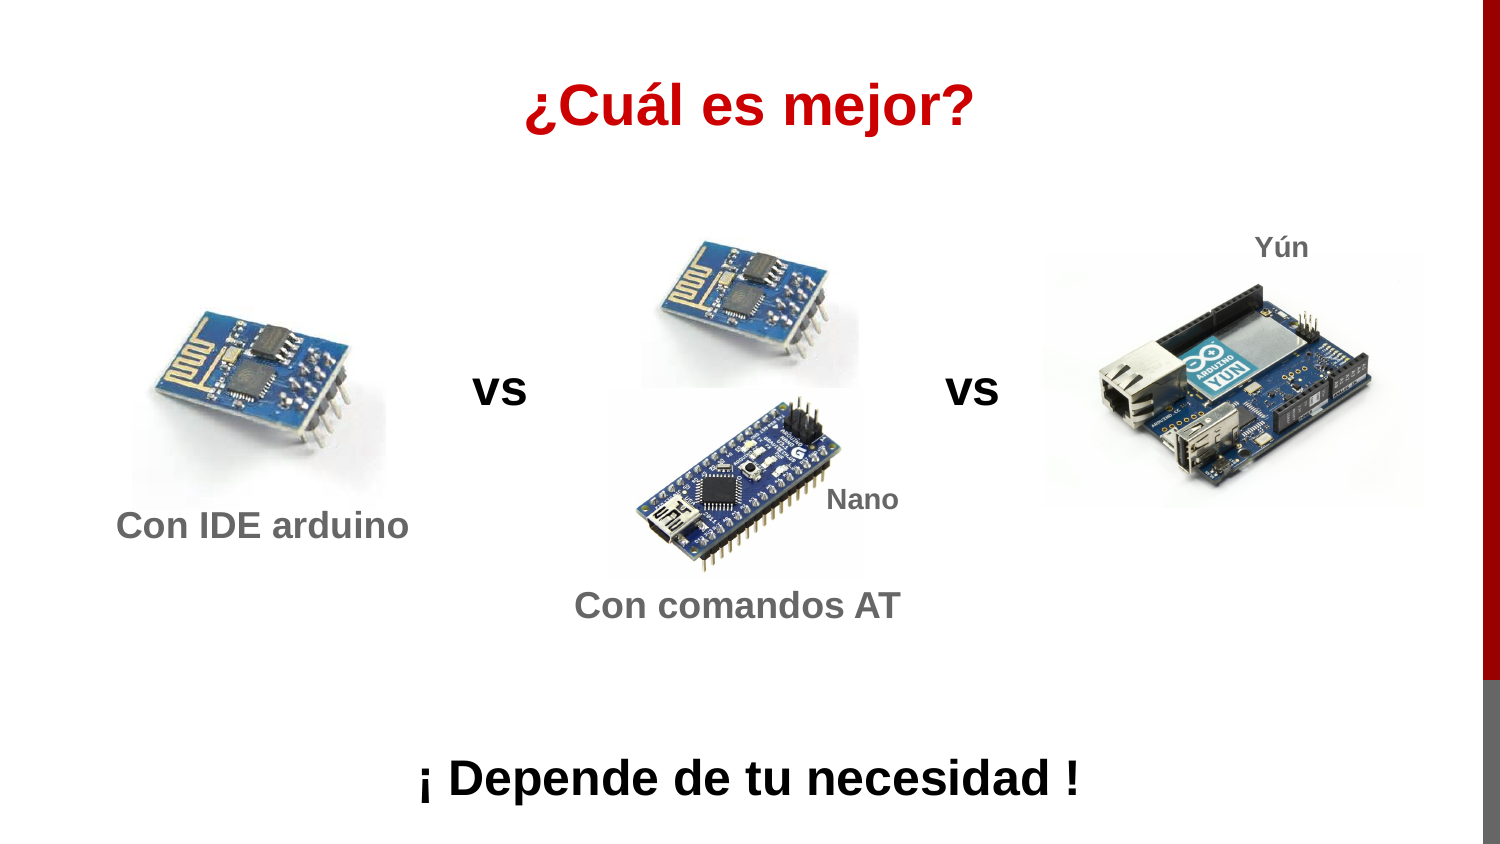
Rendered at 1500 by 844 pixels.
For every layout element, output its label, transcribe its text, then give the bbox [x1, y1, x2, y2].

list vs [901, 340, 1038, 421]
picture [609, 202, 864, 579]
list ¡ Depende de tu necesidad ! [247, 730, 1253, 811]
list Con IDE arduino [85, 486, 441, 567]
title ¿Cuál es mejor? [400, 52, 1100, 147]
picture [132, 265, 387, 520]
list Yún [1216, 213, 1348, 252]
list Con comandos AT [547, 566, 929, 646]
list vs [429, 340, 572, 421]
picture [1043, 253, 1425, 508]
list Nano [869, 465, 929, 521]
